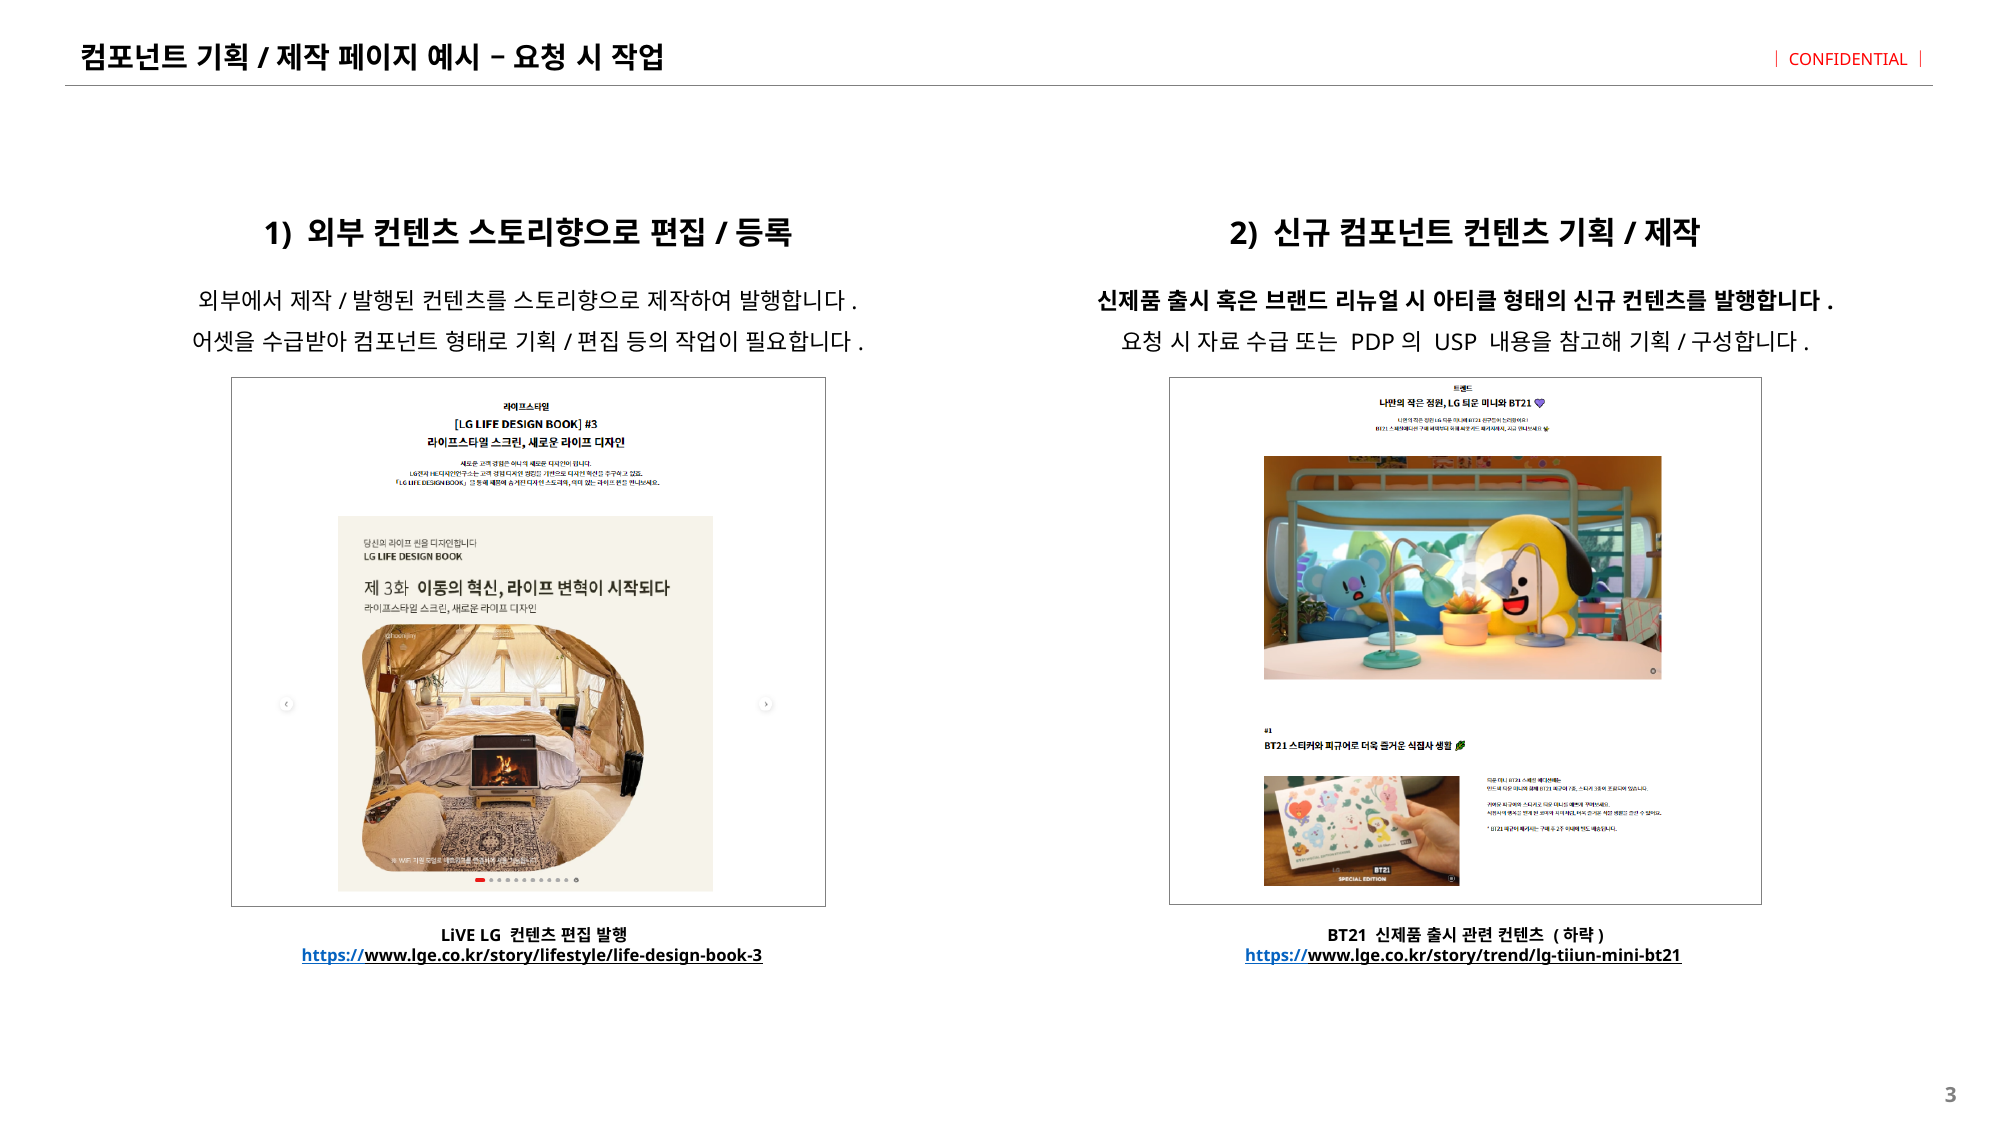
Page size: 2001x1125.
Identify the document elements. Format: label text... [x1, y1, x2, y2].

title 컴포넌트 기획/제작 페이지 예시 – 요청 시 작업 [65, 32, 1935, 86]
picture [231, 377, 826, 907]
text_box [144, 205, 1850, 972]
picture [1169, 377, 1762, 905]
